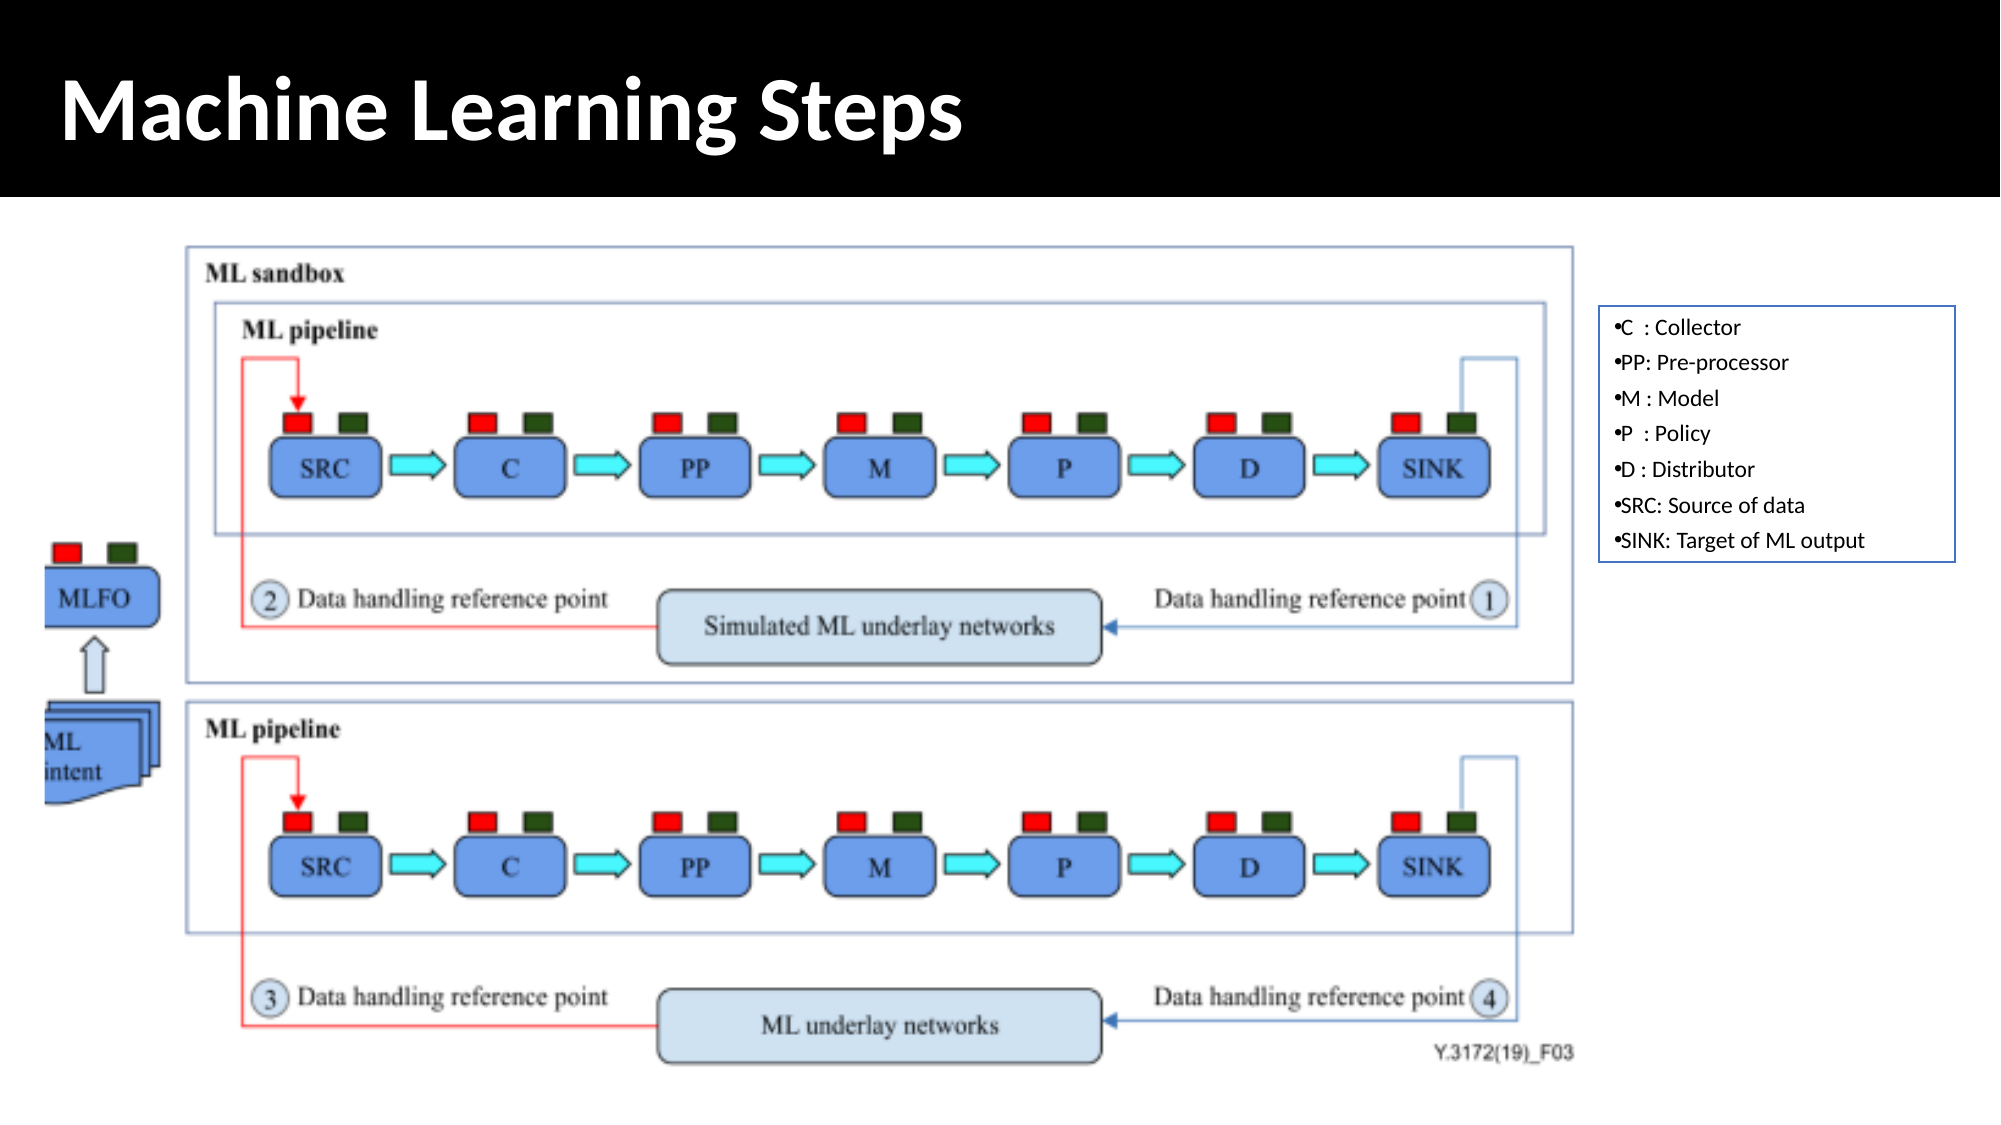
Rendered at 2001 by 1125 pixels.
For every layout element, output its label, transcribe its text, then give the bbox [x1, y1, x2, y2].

text_box Machine Learning Steps [44, 68, 1352, 168]
text_box C : Collector PP: Pre-processor M : Model P : Policy D : Distributor SRC: Source of data SINK: Target of ML output [1626, 305, 1956, 563]
picture [44, 220, 1626, 1089]
text_box [0, 0, 2000, 197]
